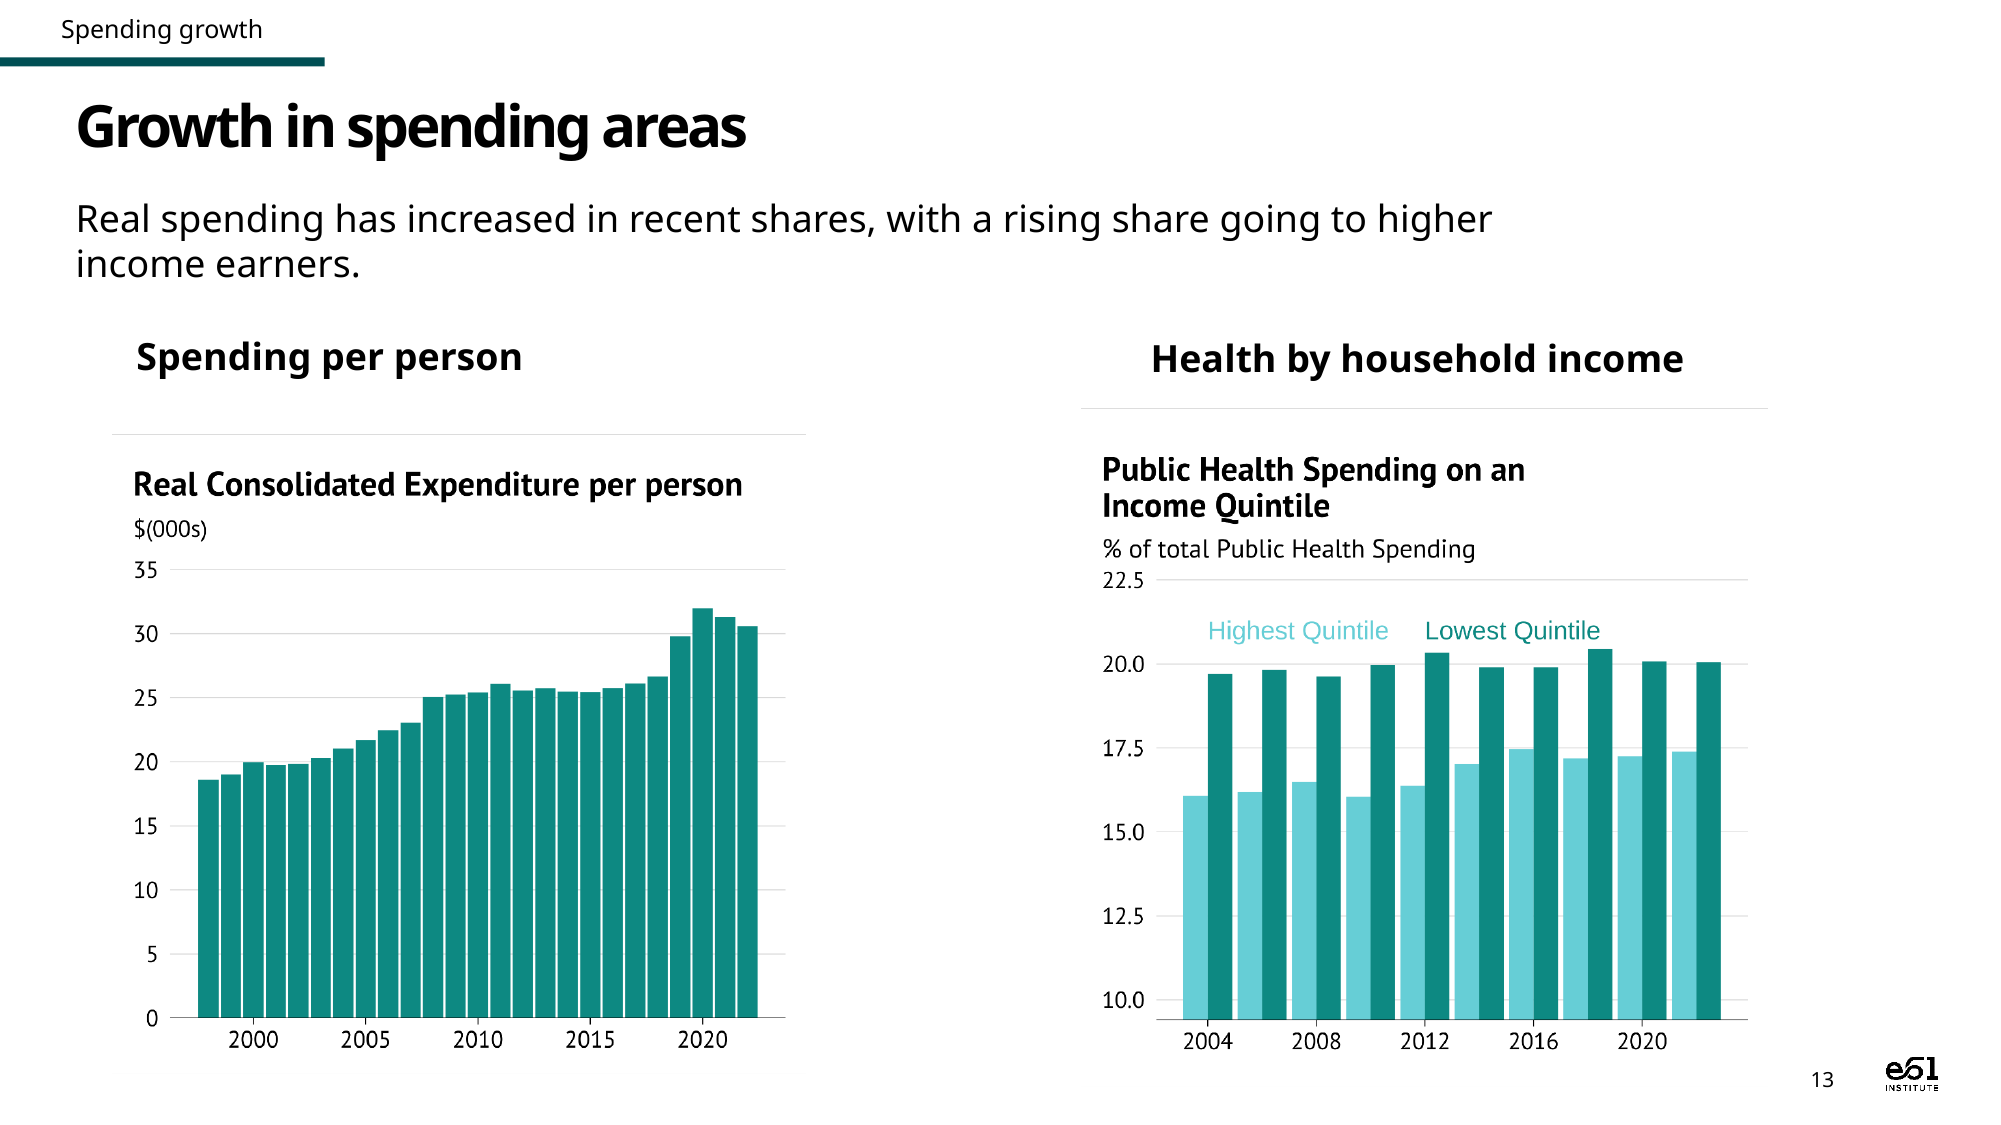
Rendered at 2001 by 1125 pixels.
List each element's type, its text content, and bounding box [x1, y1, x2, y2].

text_box Health by household income [1135, 332, 1842, 409]
picture [1081, 408, 1768, 1087]
picture [1883, 1048, 1941, 1096]
slide_number 13 [1795, 1050, 1888, 1095]
text_box Spending per person [121, 325, 726, 412]
list Spending growth [0, 4, 325, 53]
title Growth in spending areas [60, 95, 1941, 211]
picture [111, 434, 806, 1074]
text_box Real spending has increased in recent shares, with a rising share going to higher income earners. [60, 188, 1513, 293]
